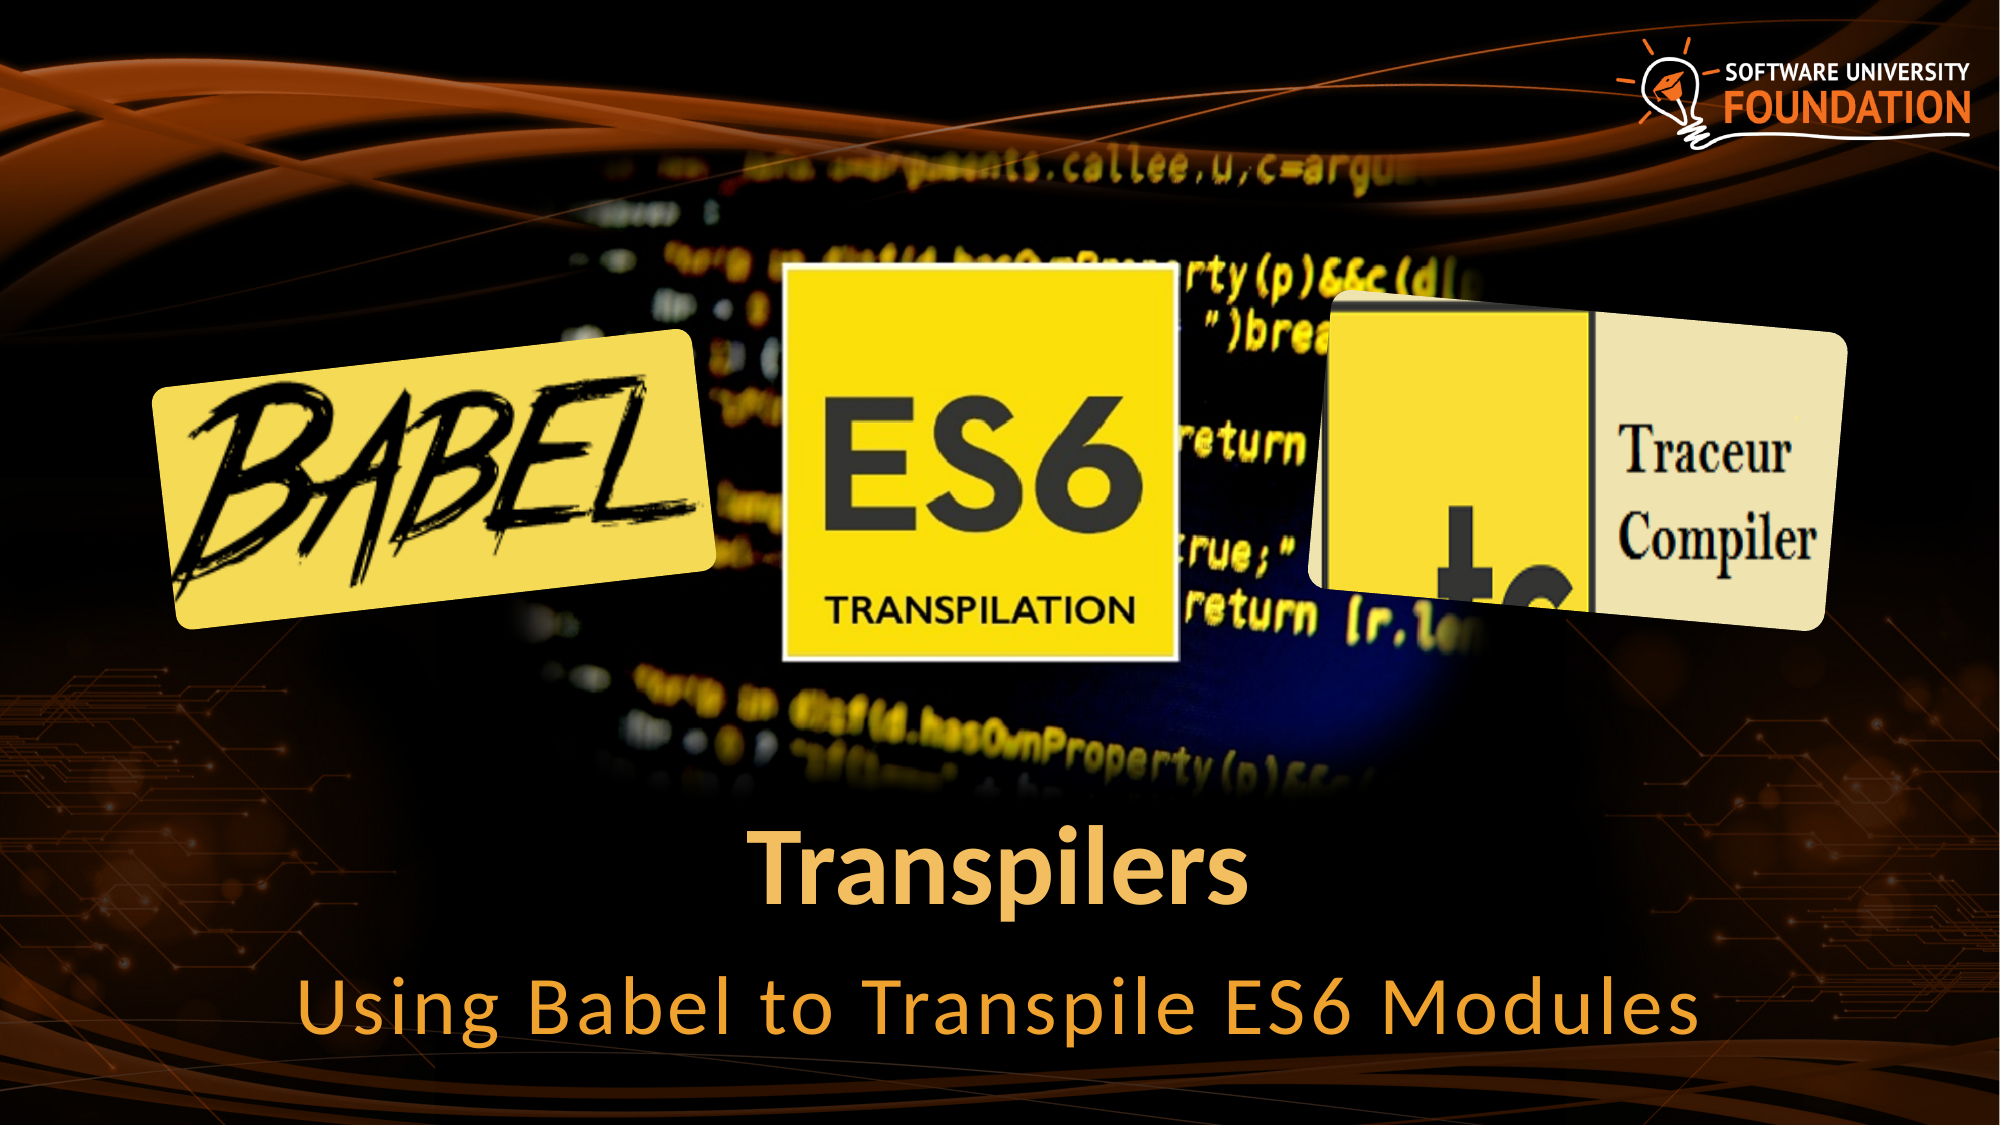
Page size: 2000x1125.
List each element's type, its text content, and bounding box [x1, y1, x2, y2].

list Using Babel to Transpile ES6 Modules [192, 940, 1806, 1054]
picture [0, 0, 2000, 1125]
title Transpilers [192, 800, 1806, 935]
